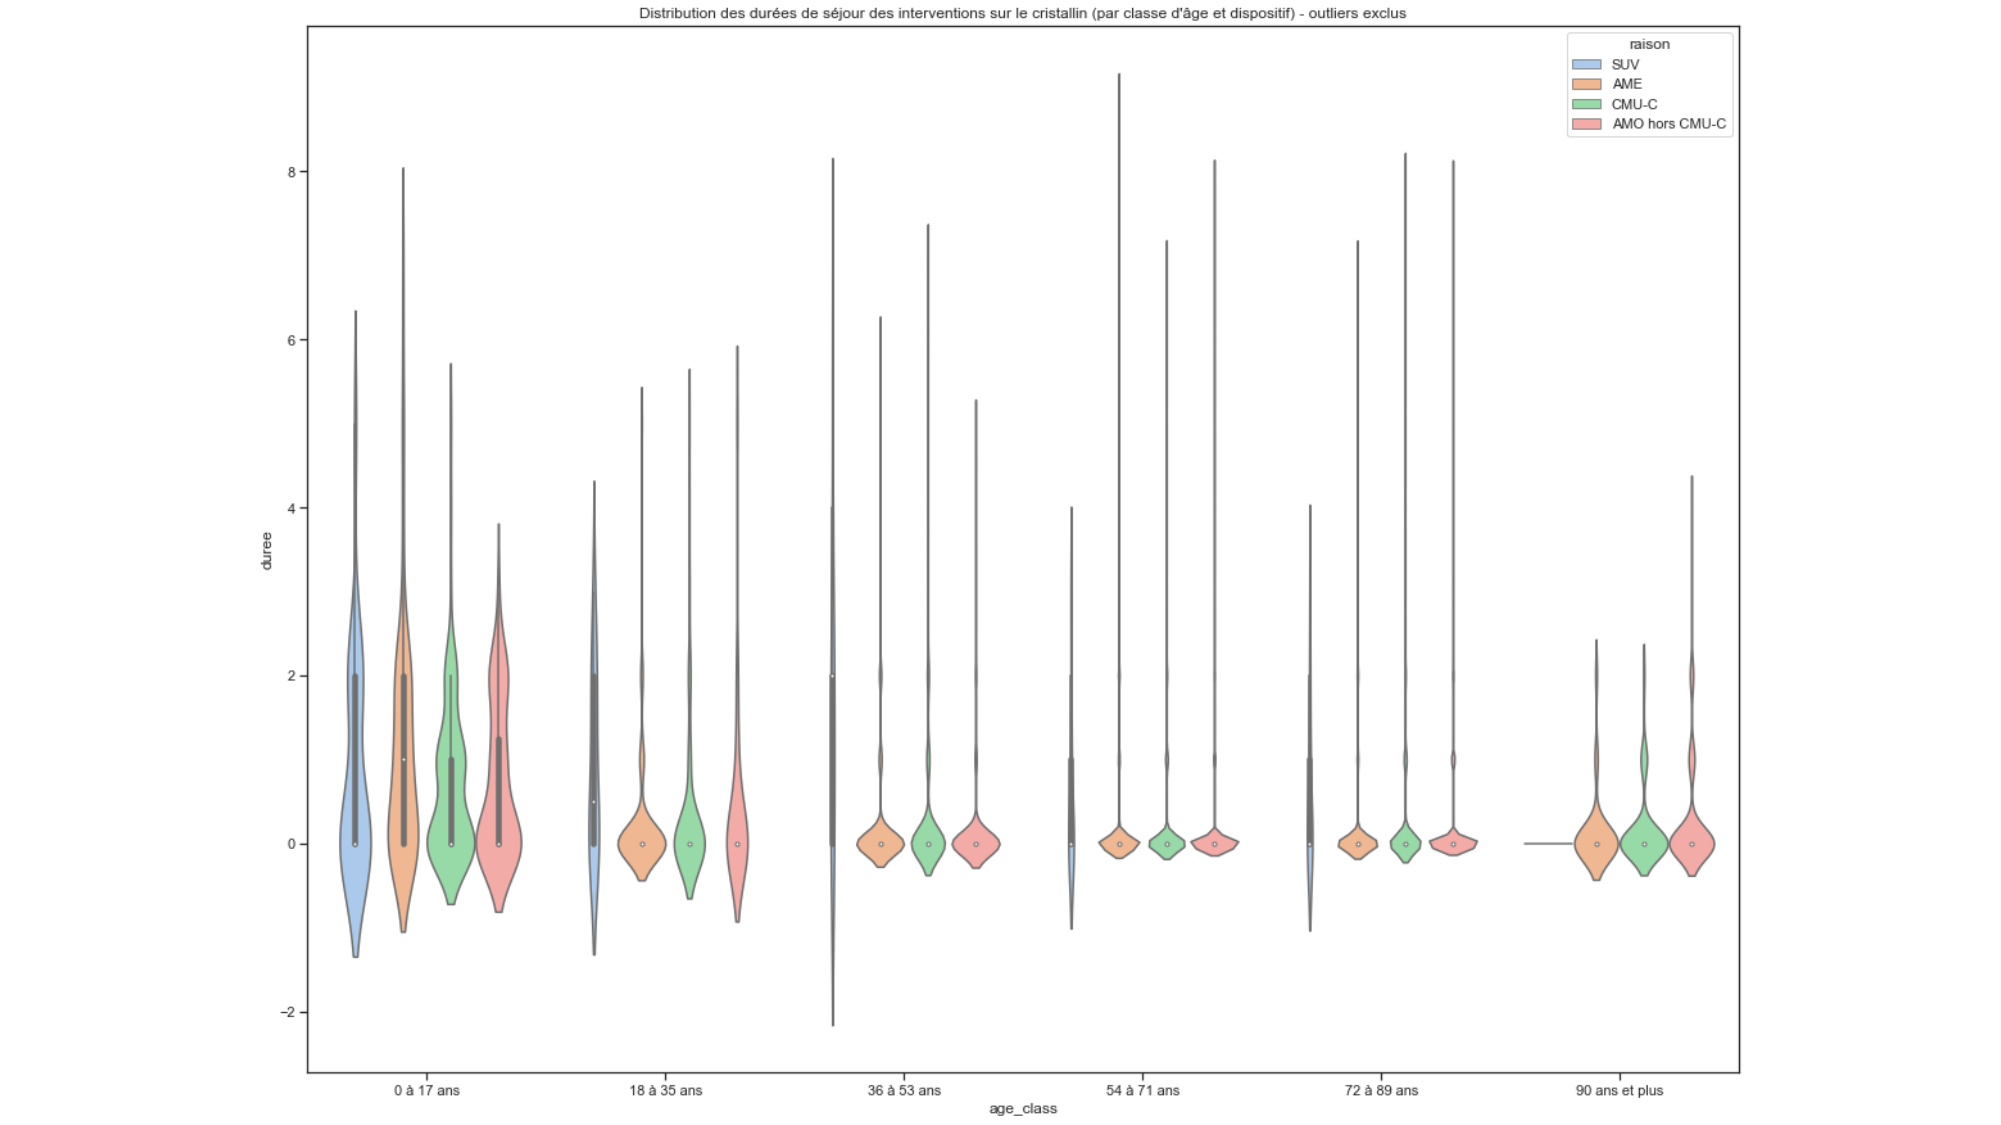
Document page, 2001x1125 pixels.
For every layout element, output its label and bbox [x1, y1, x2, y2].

picture [252, 0, 1748, 1125]
